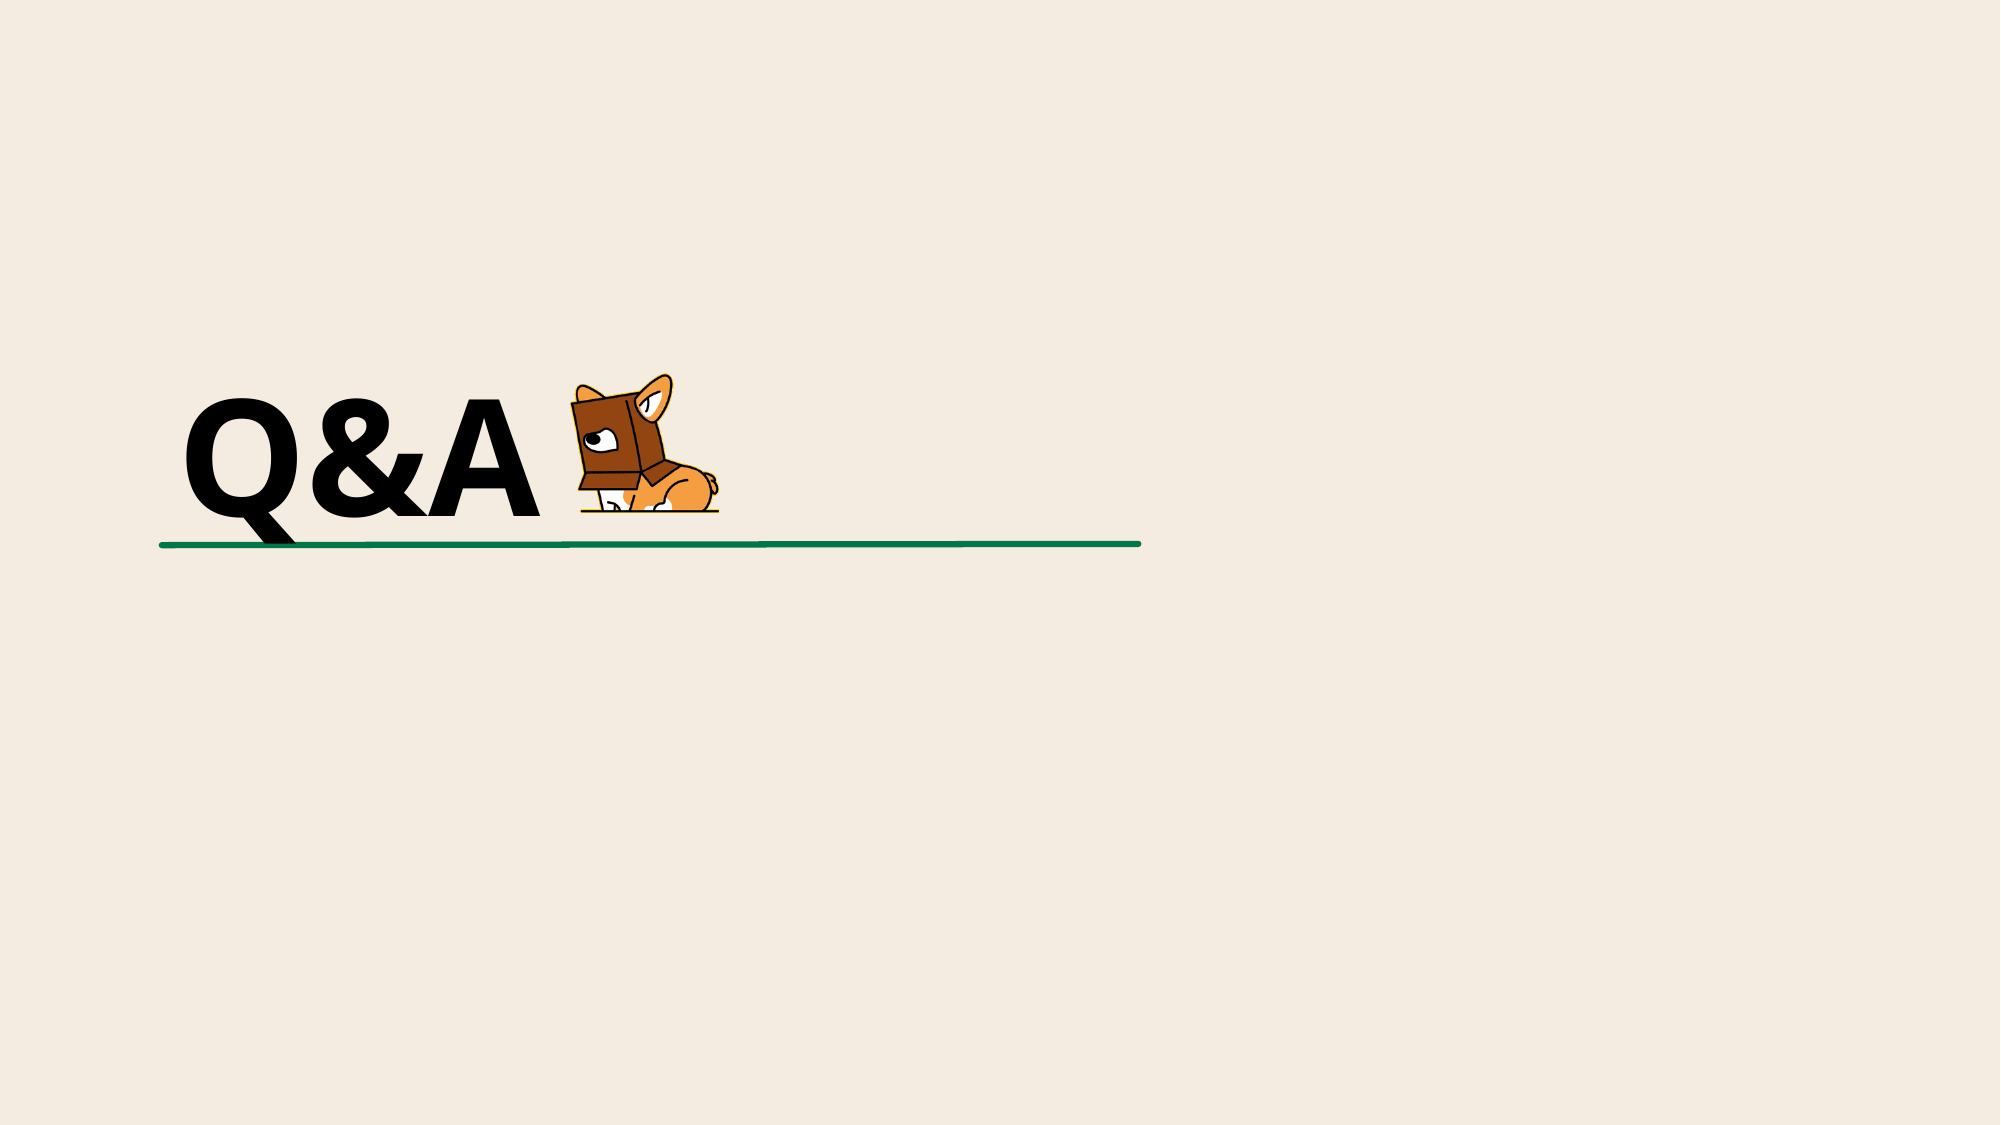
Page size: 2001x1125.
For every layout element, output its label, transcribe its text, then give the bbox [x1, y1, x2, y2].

text_box Q&A [162, 546, 1139, 557]
text_box Q&A [162, 346, 1139, 543]
picture [541, 373, 722, 518]
